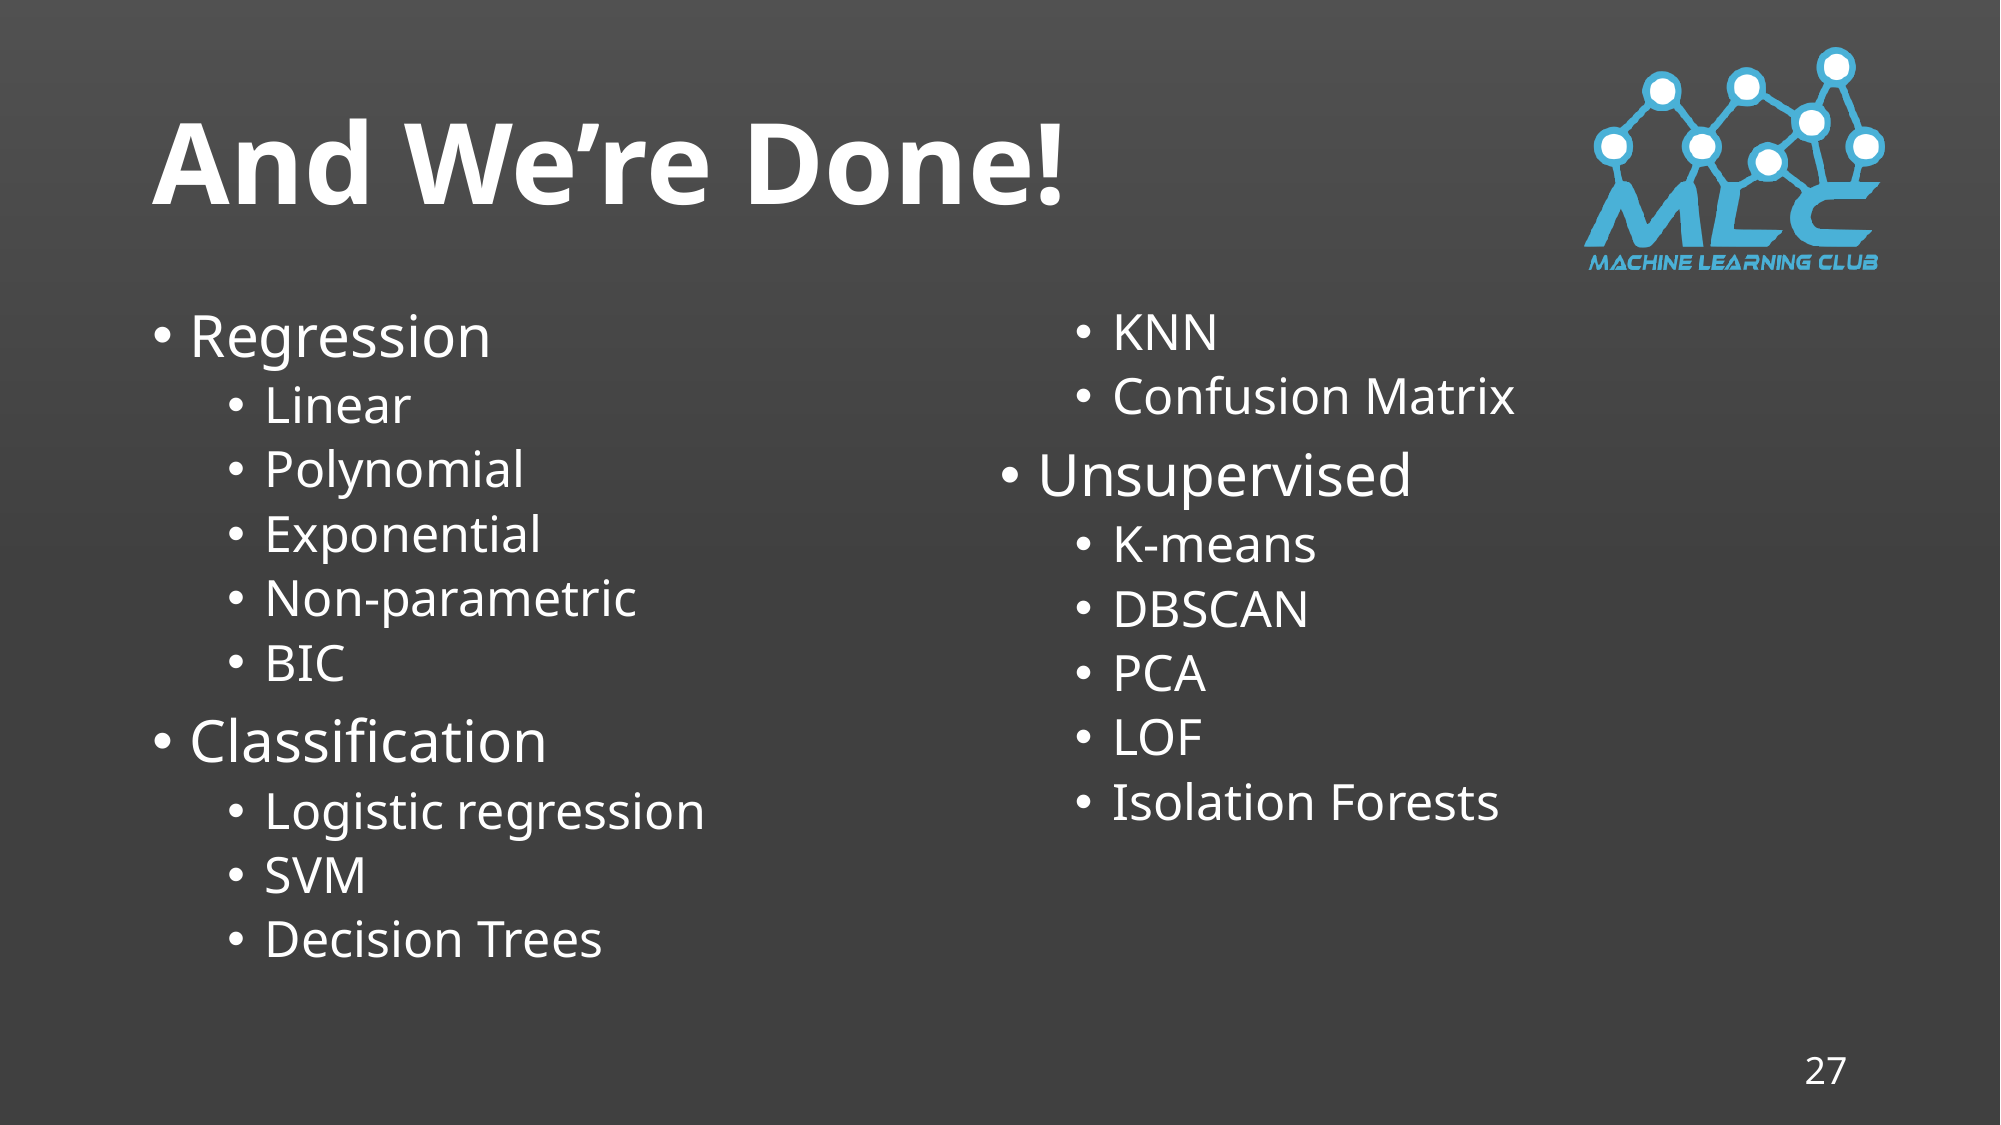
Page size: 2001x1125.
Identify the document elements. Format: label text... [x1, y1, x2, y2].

list Regression Linear Polynomial Exponential Non-parametric BIC Classification Logistic regression SVM Decision Trees KNN Confusion Matrix Unsupervised K-means DBSCAN PCA LOF Isolation Forests [137, 299, 1863, 1014]
picture [1584, 47, 1885, 270]
title And We’re Done! [137, 59, 1571, 278]
slide_number 27 [1412, 1042, 1863, 1103]
